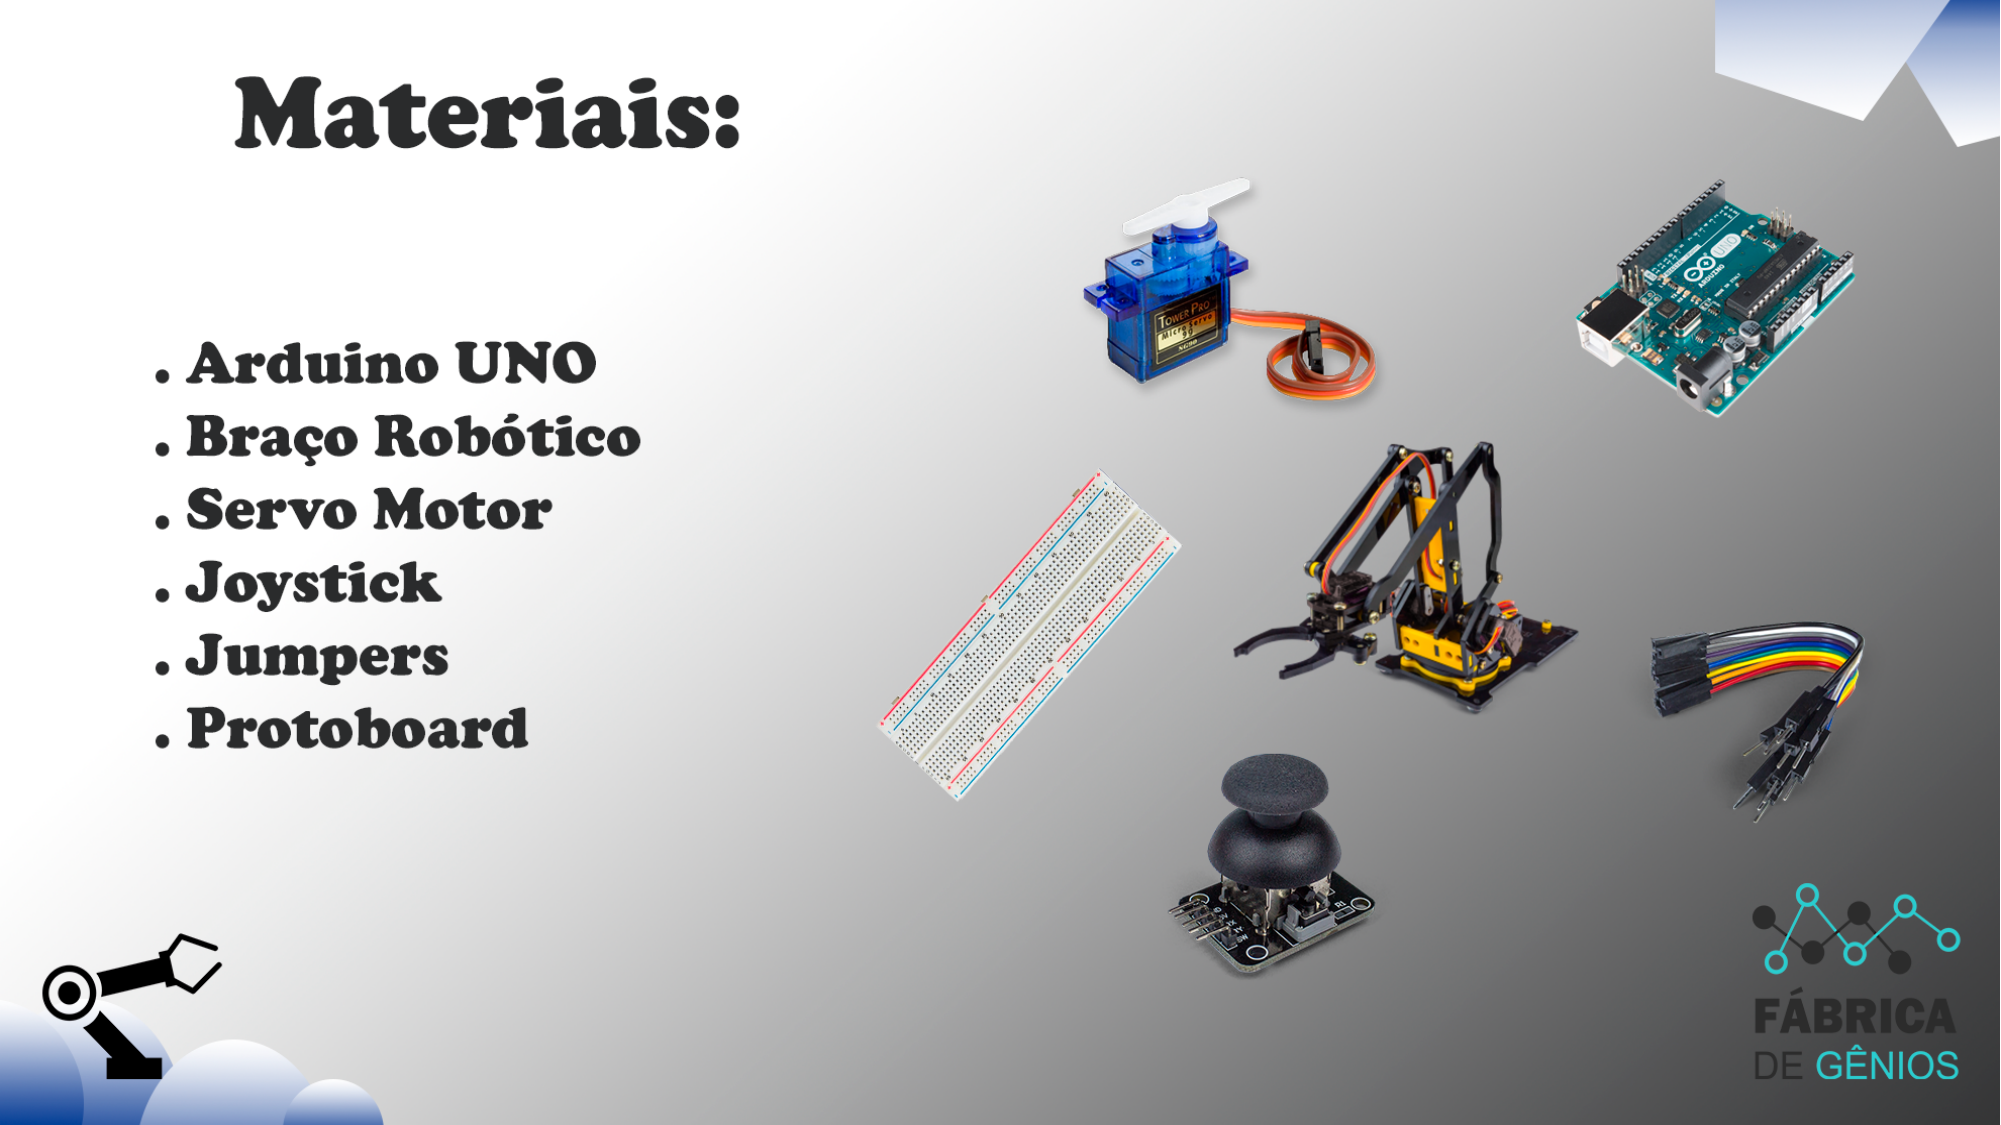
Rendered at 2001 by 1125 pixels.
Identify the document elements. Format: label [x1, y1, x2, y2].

list [0, 0, 2000, 1125]
